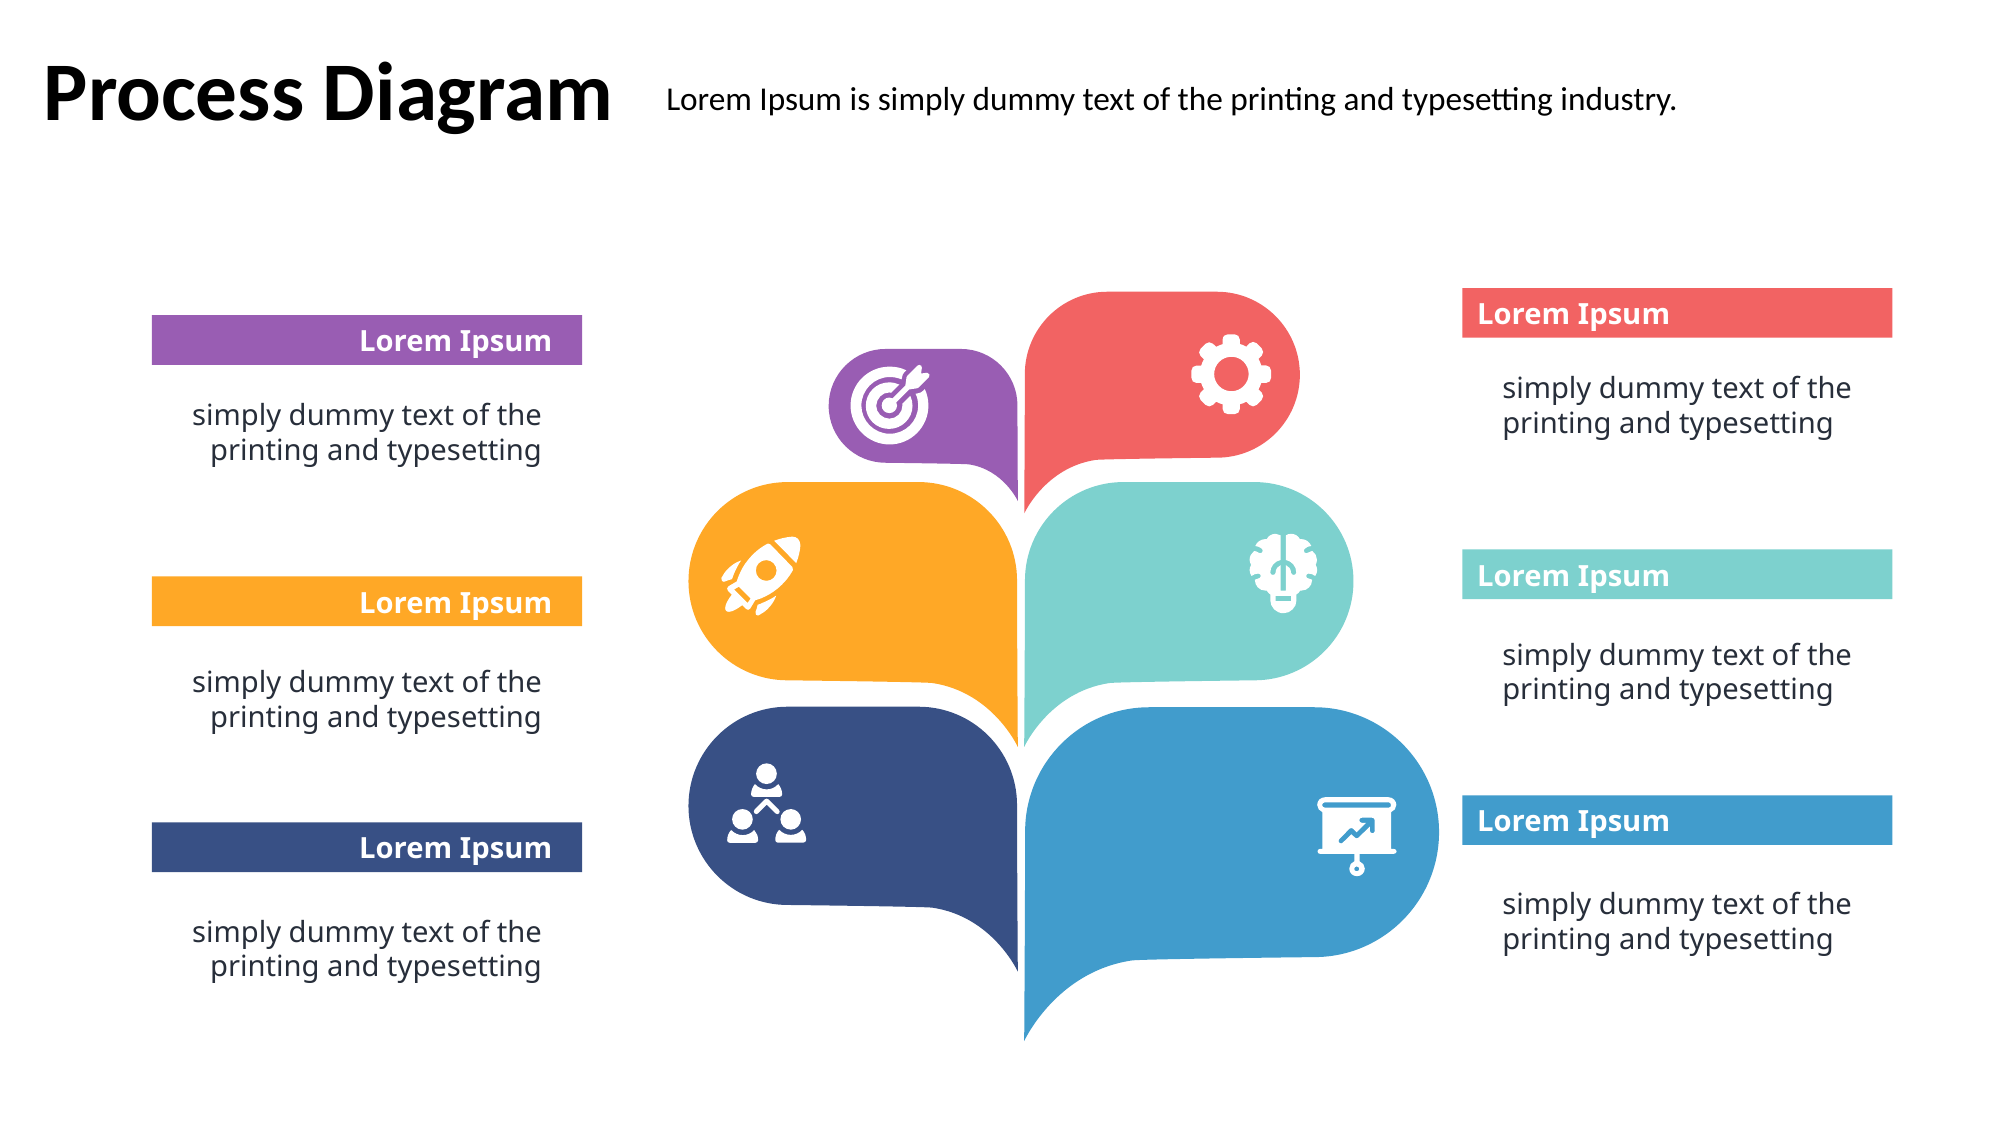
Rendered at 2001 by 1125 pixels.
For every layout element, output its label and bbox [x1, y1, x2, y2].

text_box [151, 822, 583, 873]
text_box [151, 882, 583, 1014]
text_box [1462, 795, 1893, 845]
text_box [151, 576, 583, 627]
text_box [1462, 605, 1893, 737]
text_box [1462, 549, 1893, 600]
text_box [151, 632, 583, 764]
text_box [1462, 288, 1893, 338]
text_box [1462, 353, 1893, 455]
text_box [1462, 855, 1893, 987]
text_box [651, 69, 1694, 125]
text_box [151, 315, 583, 365]
text_box [151, 380, 583, 482]
text_box [29, 29, 629, 145]
text_box [688, 291, 1440, 1041]
